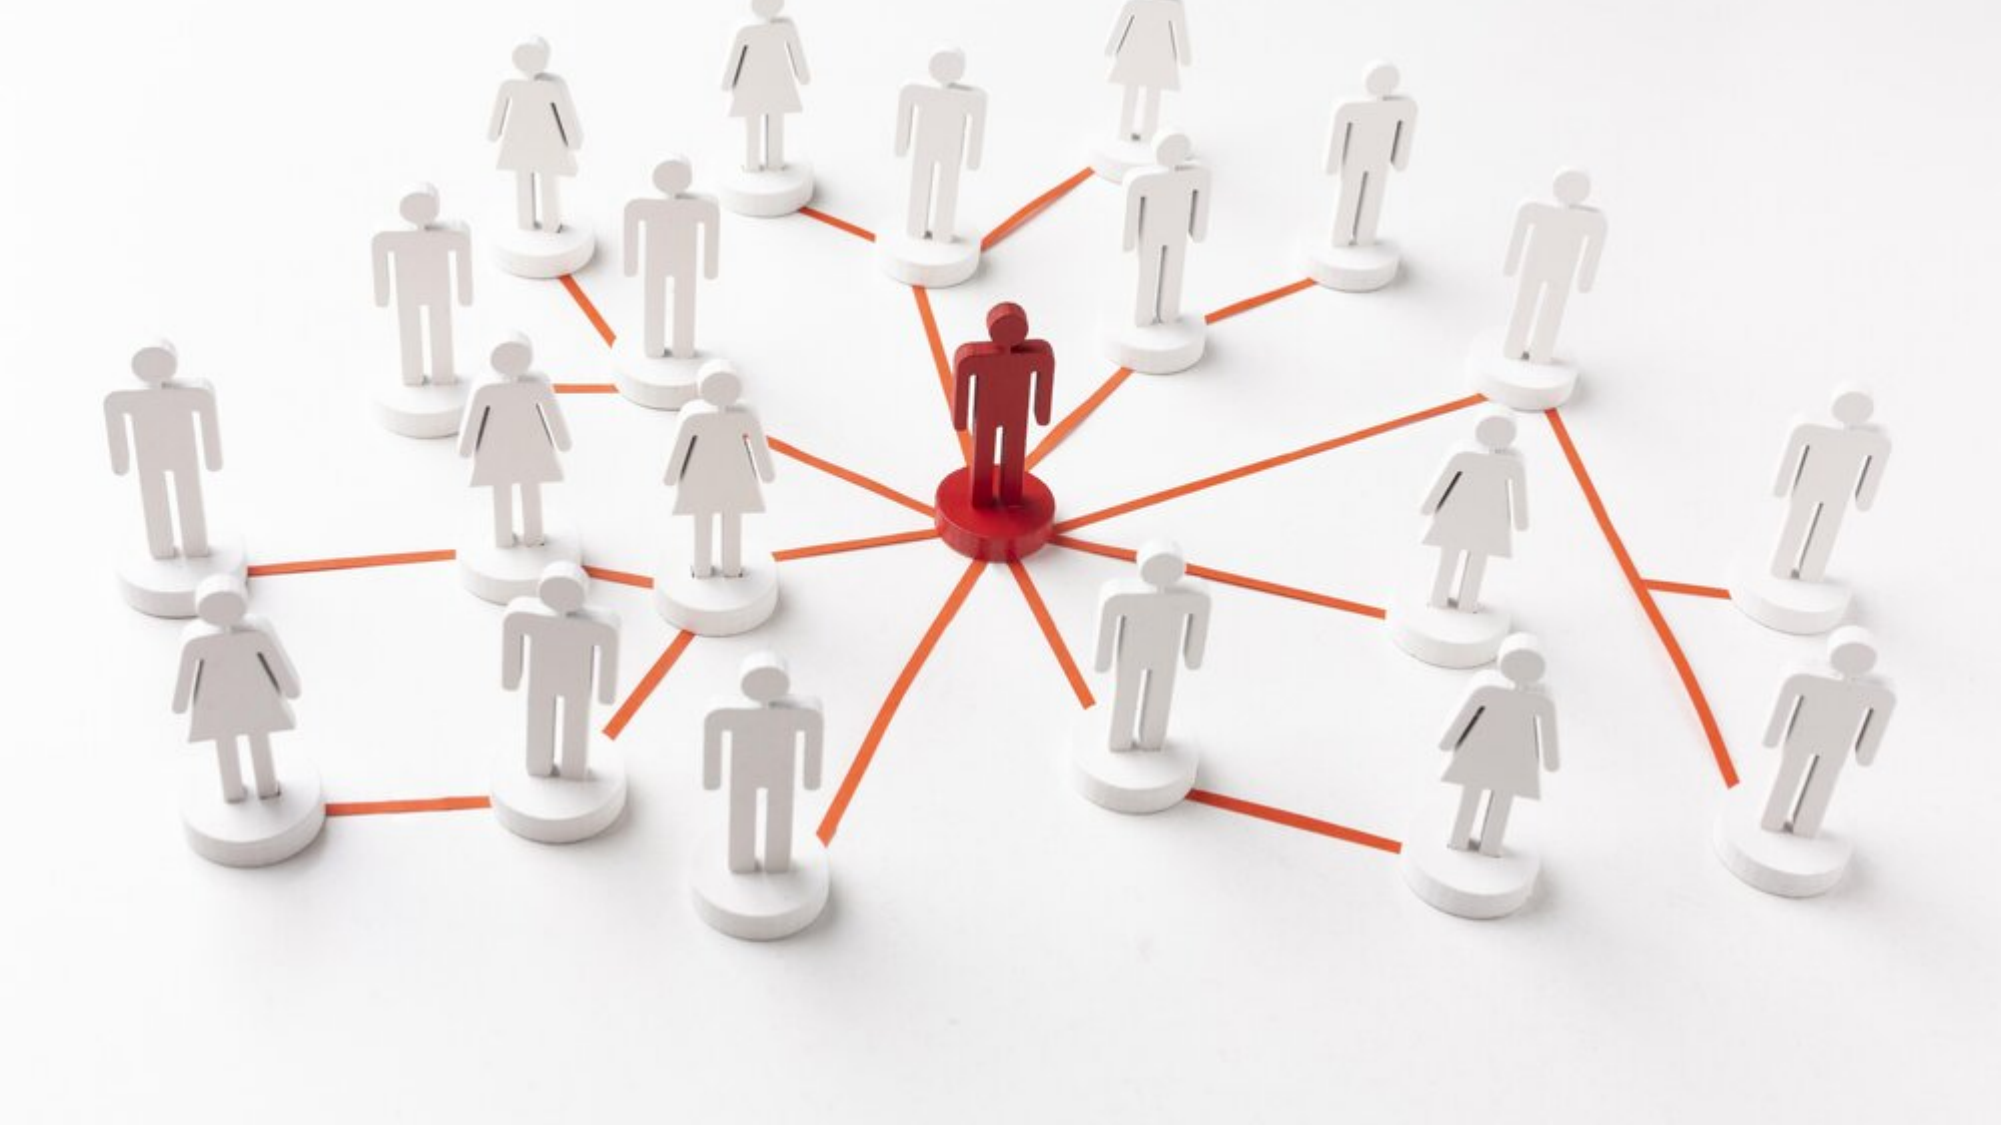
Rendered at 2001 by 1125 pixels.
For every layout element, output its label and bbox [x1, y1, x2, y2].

list [0, 0, 2000, 1125]
